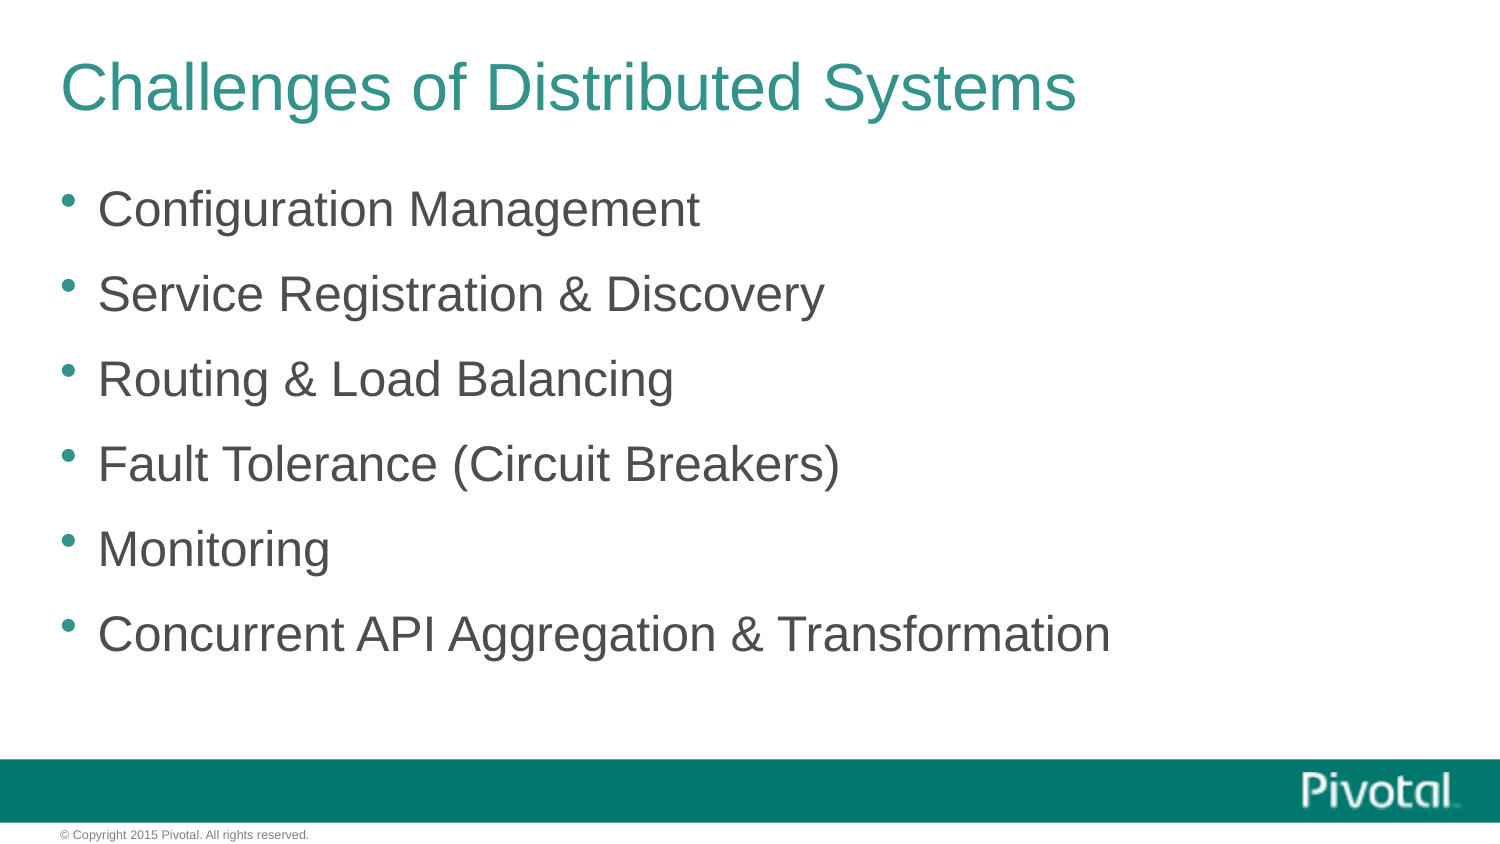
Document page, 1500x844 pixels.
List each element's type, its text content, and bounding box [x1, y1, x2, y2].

title Challenges of Distributed Systems [59, 52, 1441, 130]
picture [1302, 772, 1461, 810]
list Configuration Management Service Registration & Discovery Routing & Load Balancing Fault Tolerance (Circuit Breakers) Monitoring Concurrent API Aggregation & Transformation [59, 175, 1441, 732]
